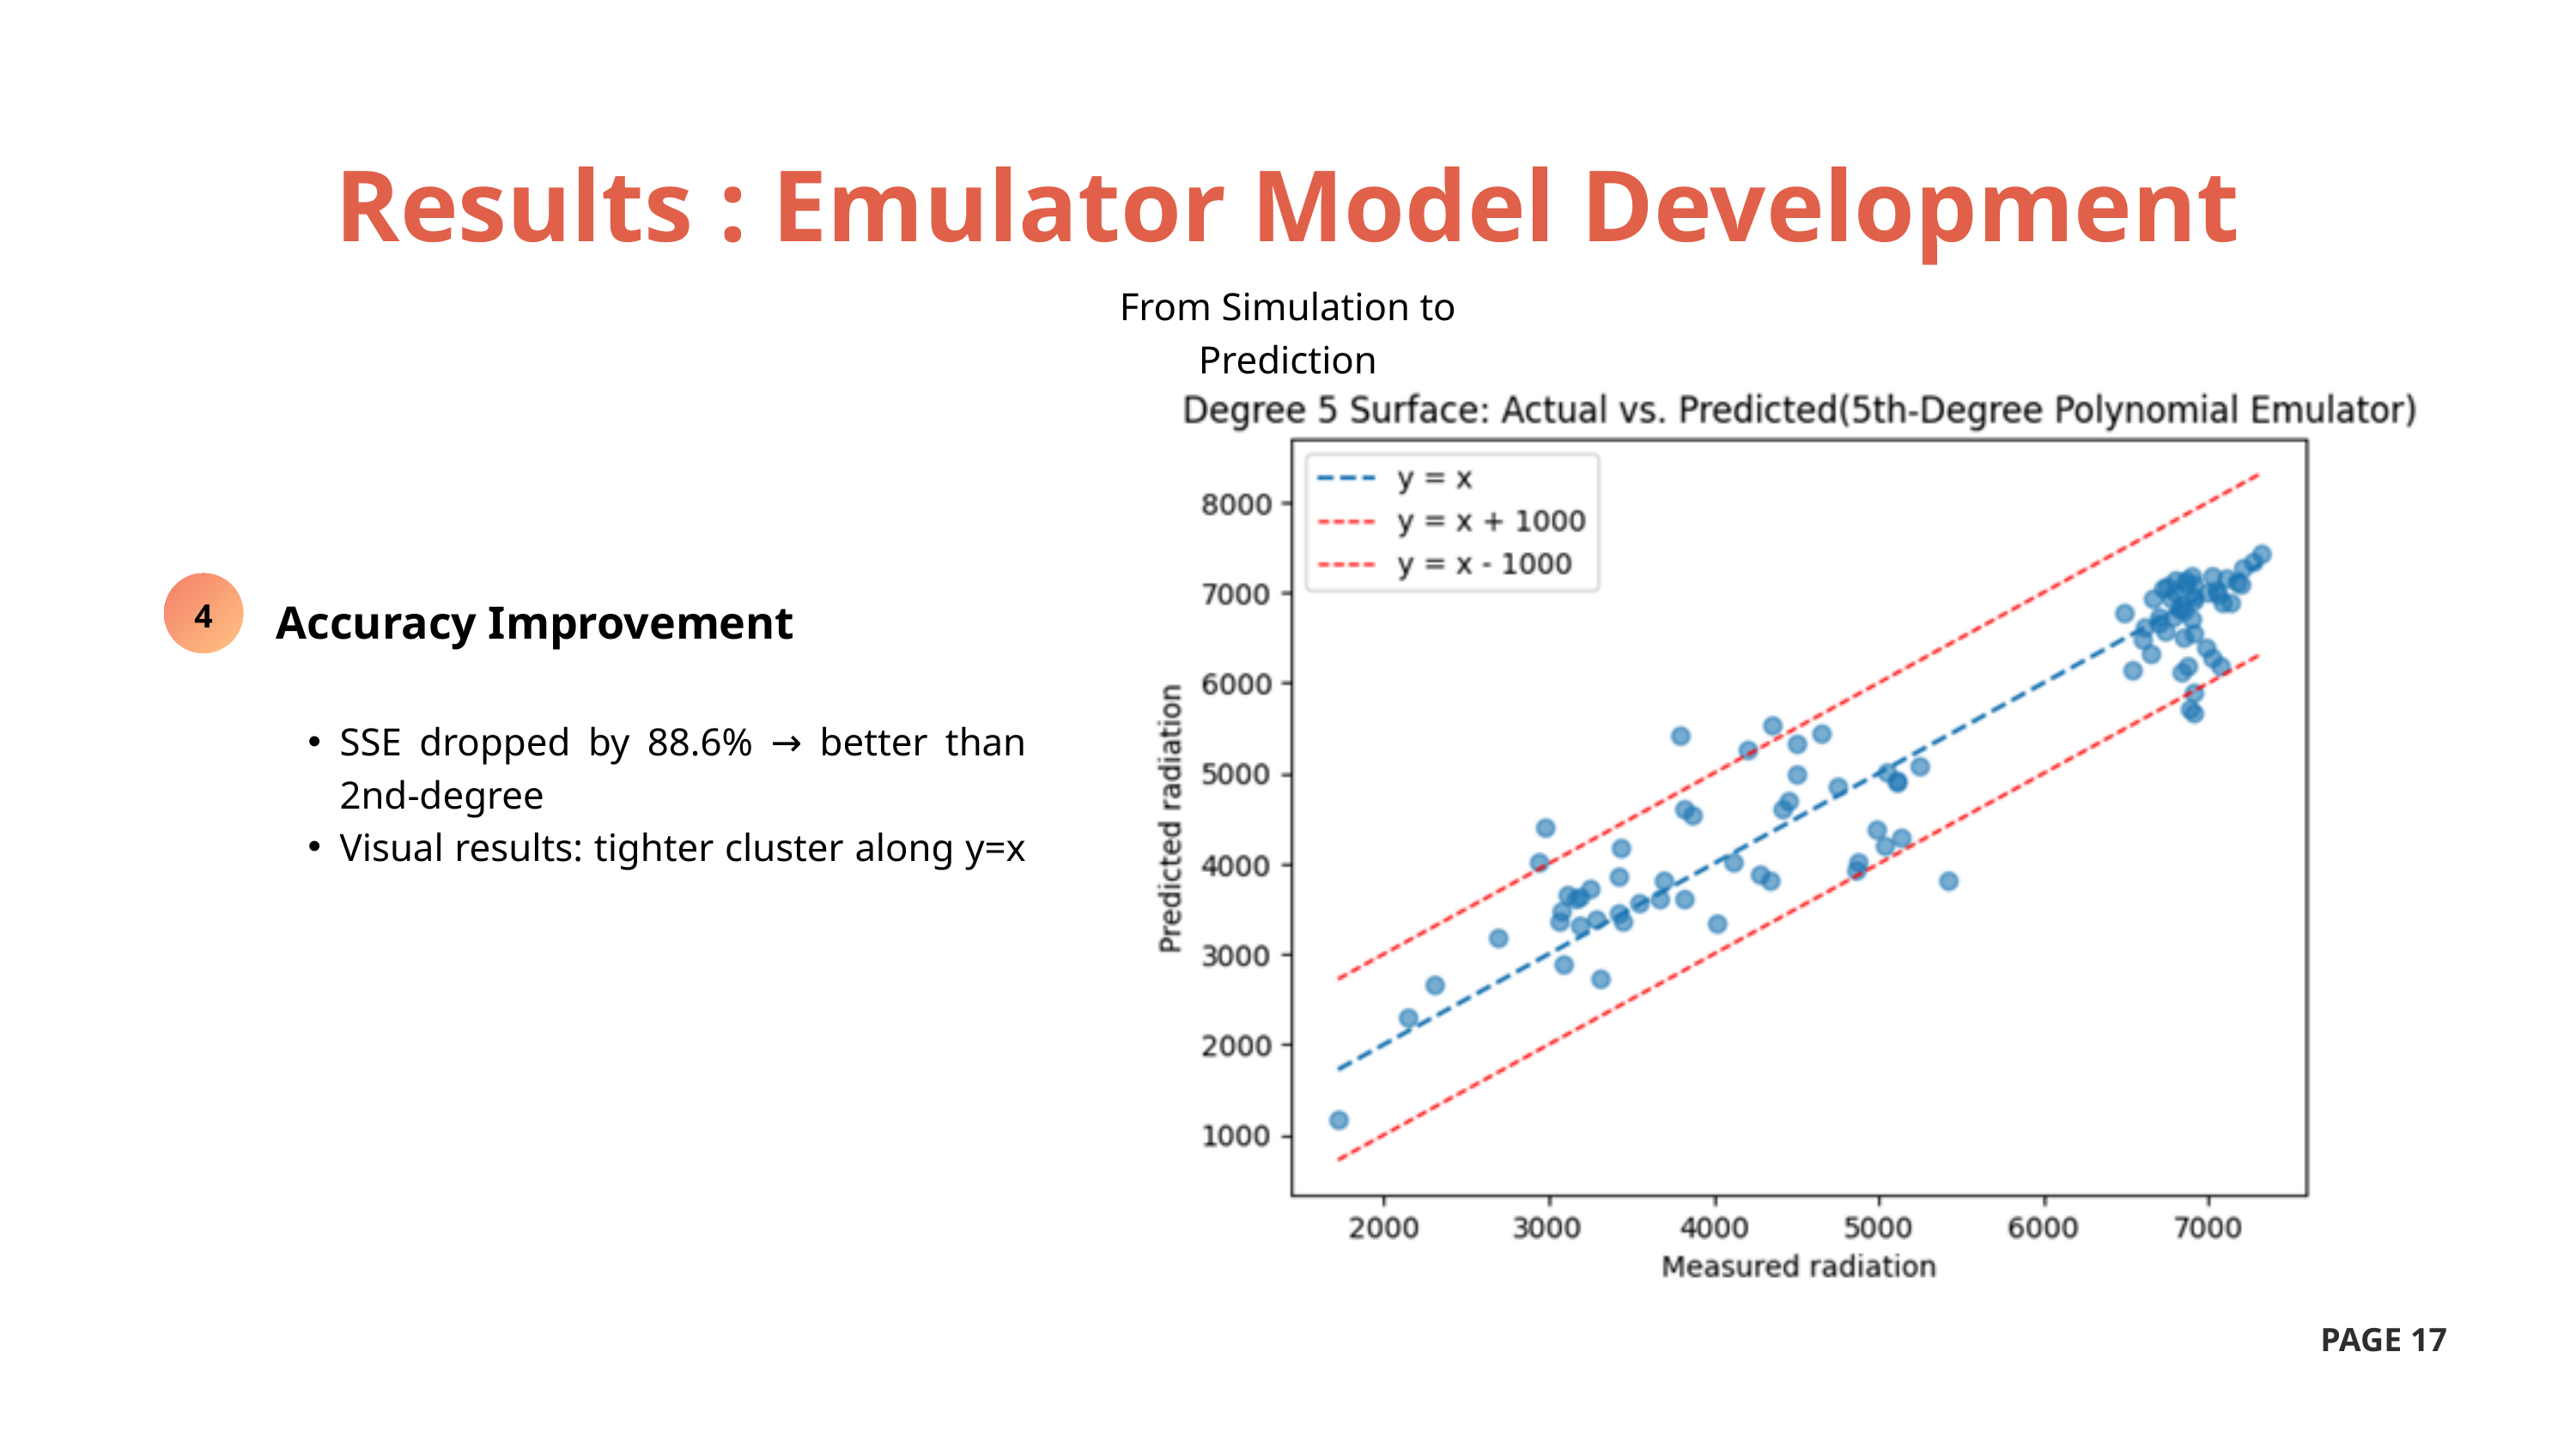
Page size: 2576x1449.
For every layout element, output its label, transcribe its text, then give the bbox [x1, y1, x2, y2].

text_box Results : Emulator Model Development [144, 143, 2432, 262]
text_box [1140, 374, 2438, 1304]
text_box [163, 573, 1027, 864]
text_box PAGE 17 [2320, 1313, 2448, 1359]
text_box From Simulation to Prediction [1026, 276, 1550, 381]
